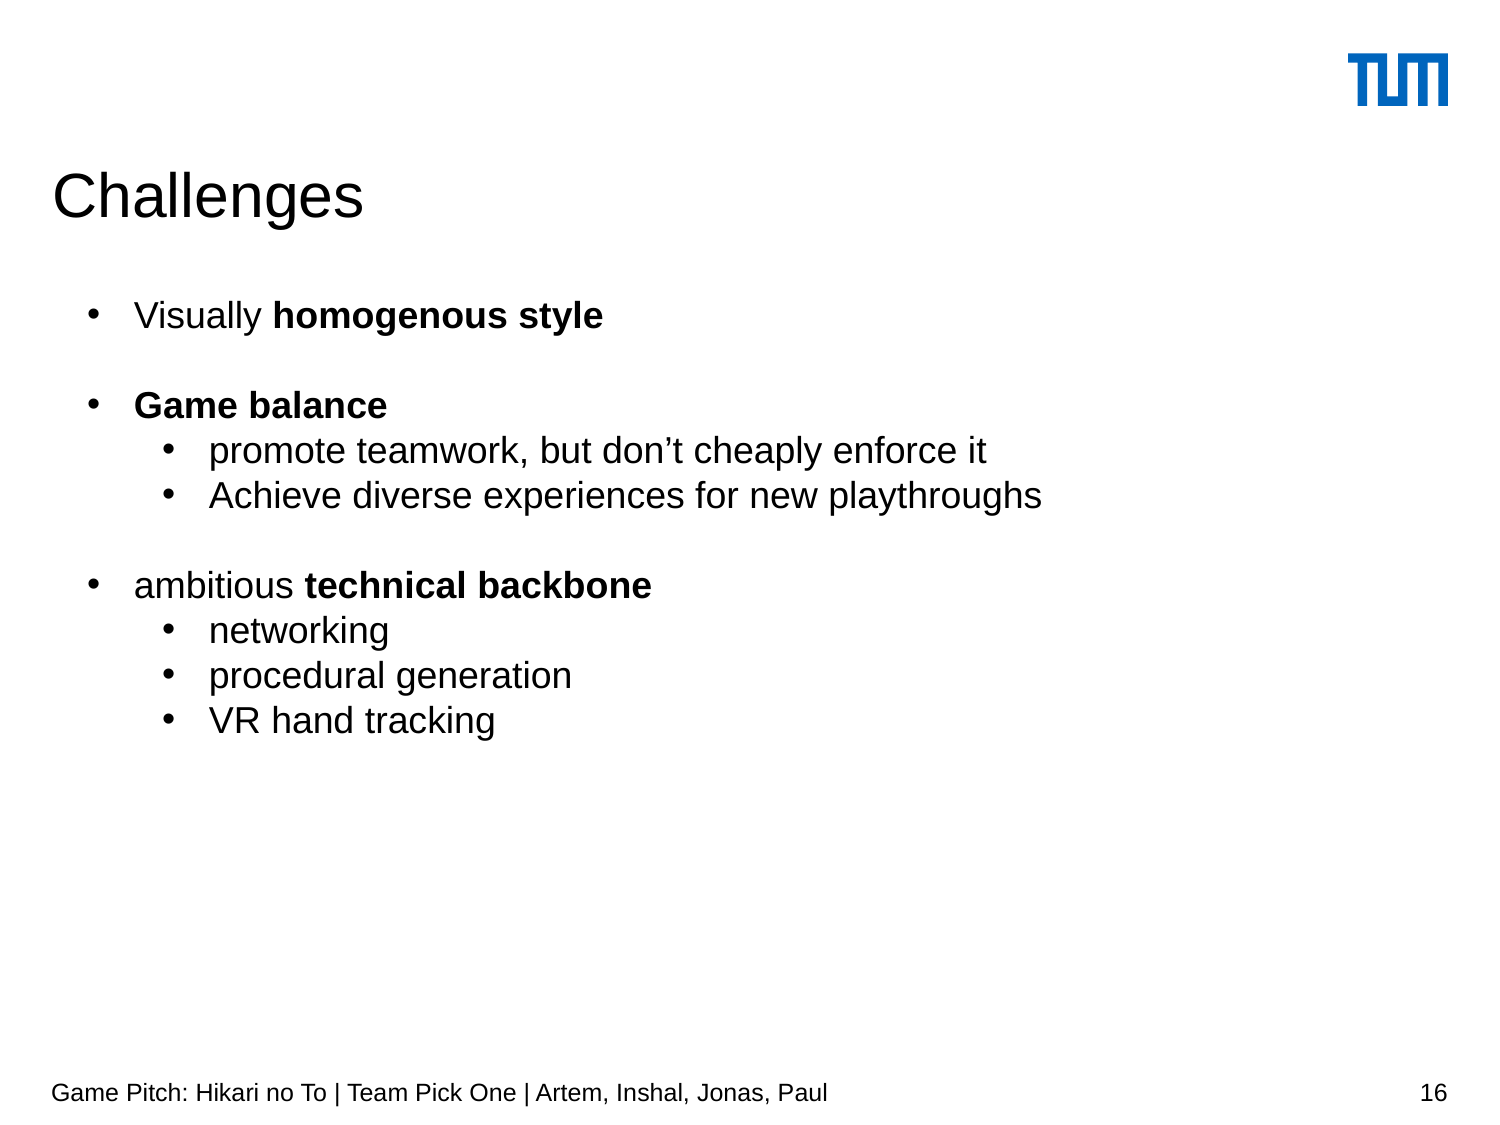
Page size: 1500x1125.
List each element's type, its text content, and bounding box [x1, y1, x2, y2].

footer Game Pitch: Hikari no To | Team Pick One | Artem, Inshal, Jonas, Paul [51, 1061, 1112, 1122]
text_box Visually homogenous style Game balance promote teamwork, but don’t cheaply enforce it Achieve diverse experiences for new playthroughs ambitious technical backbone networking procedural generation VR hand tracking [72, 283, 1448, 748]
slide_number 16 [1112, 1061, 1448, 1122]
title Challenges [52, 162, 1449, 231]
